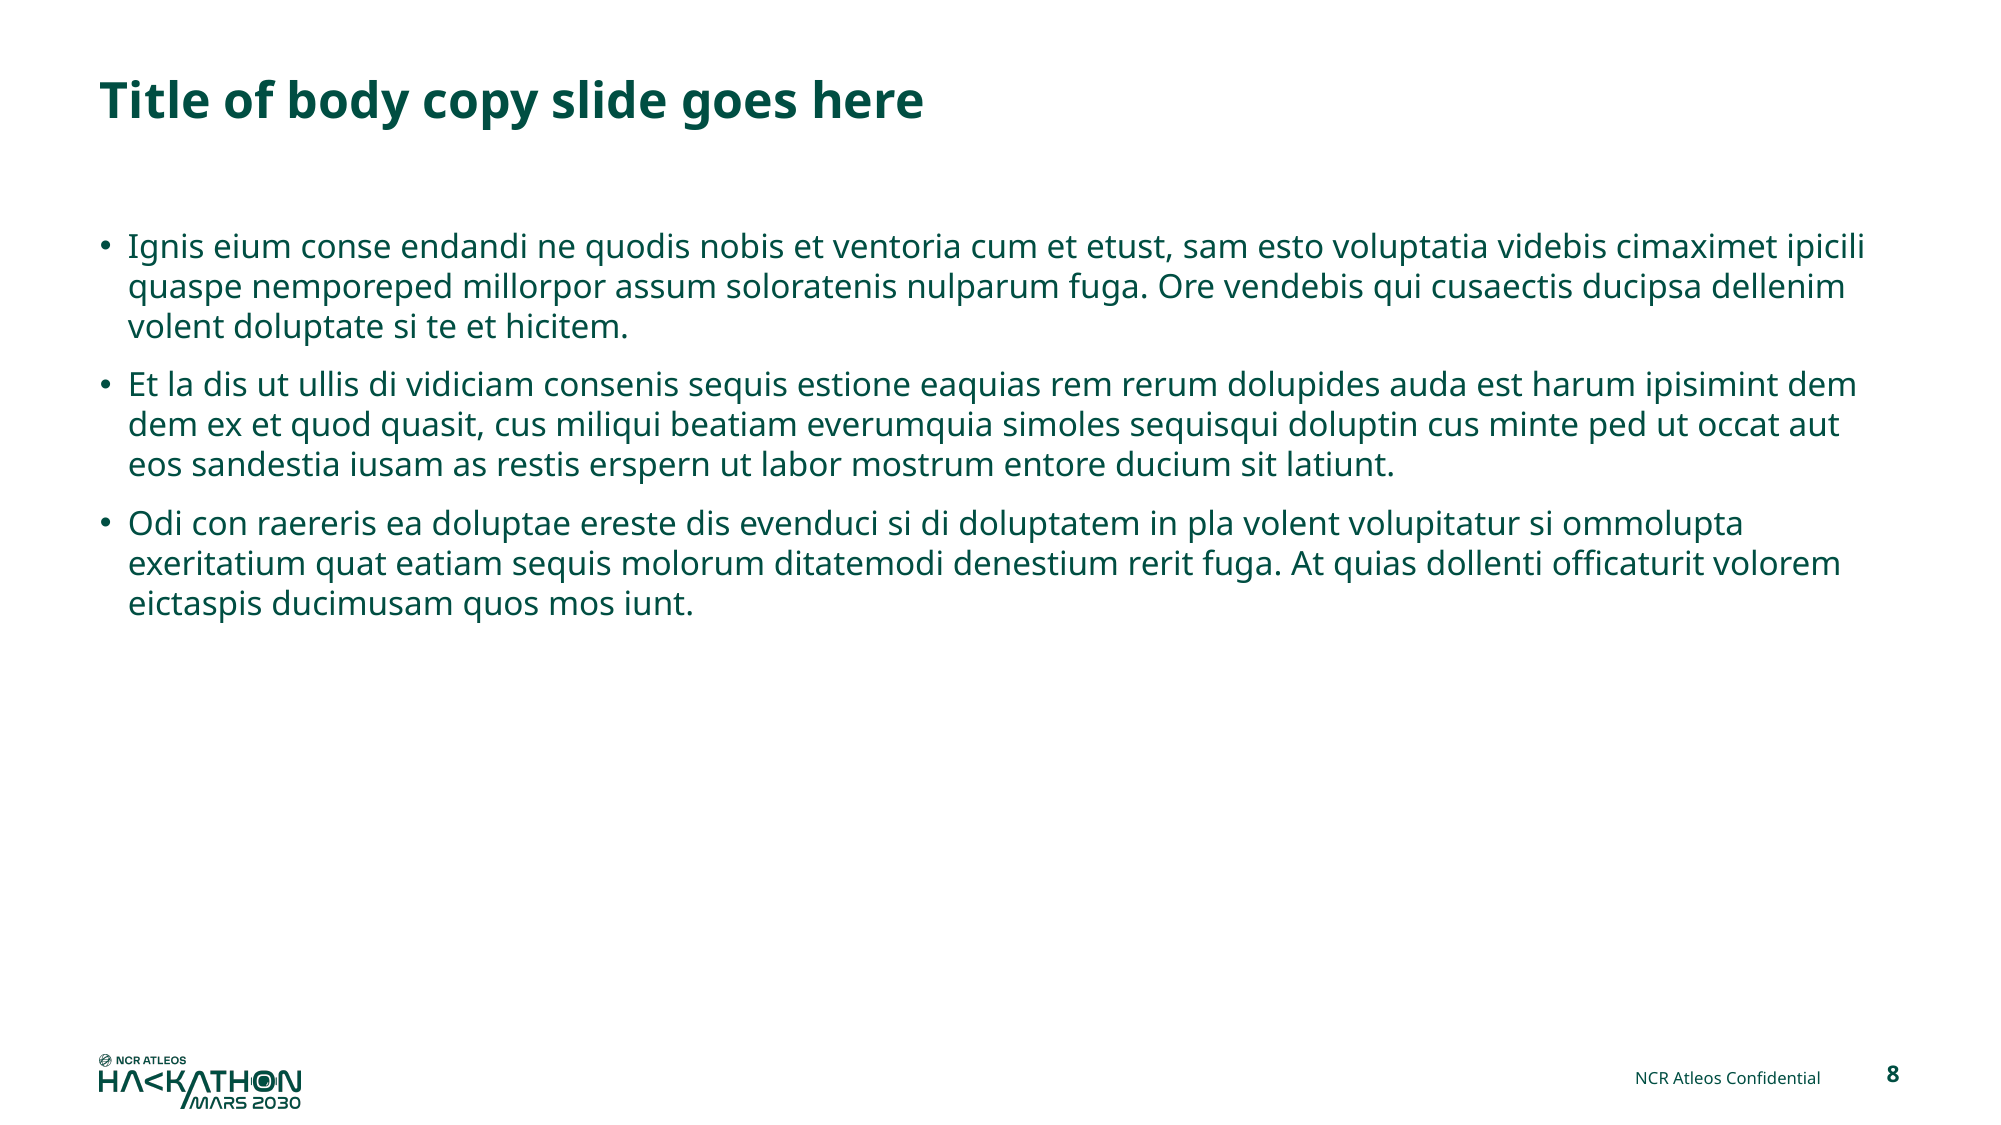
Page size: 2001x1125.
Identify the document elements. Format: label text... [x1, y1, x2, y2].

picture [99, 1054, 301, 1109]
footer NCR Atleos Confidential [1001, 1065, 1822, 1092]
list Ignis eium conse endandi ne quodis nobis et ventoria cum et etust, sam esto voluptatia videbis cimaximet ipicili quaspe nemporeped millorpor assum soloratenis nulparum fuga. Ore vendebis qui cusaectis ducipsa dellenim volent doluptate si te et hicitem. Et la dis ut ullis di vidiciam consenis sequis estione eaquias rem rerum dolupides auda est harum ipisimint dem dem ex et quod quasit, cus miliqui beatiam everumquia simoles sequisqui doluptin cus minte ped ut occat aut eos sandestia iusam as restis erspern ut labor mostrum entore ducium sit latiunt. Odi con raereris ea doluptae ereste dis evenduci si di doluptatem in pla volent volupitatur si ommolupta exeritatium quat eatiam sequis molorum ditatemodi denestium rerit fuga. At quias dollenti officaturit volorem eictaspis ducimusam quos mos iunt. [99, 224, 1900, 1025]
title Title of body copy slide goes here [99, 75, 1900, 188]
slide_number 8 [1822, 1065, 1900, 1092]
